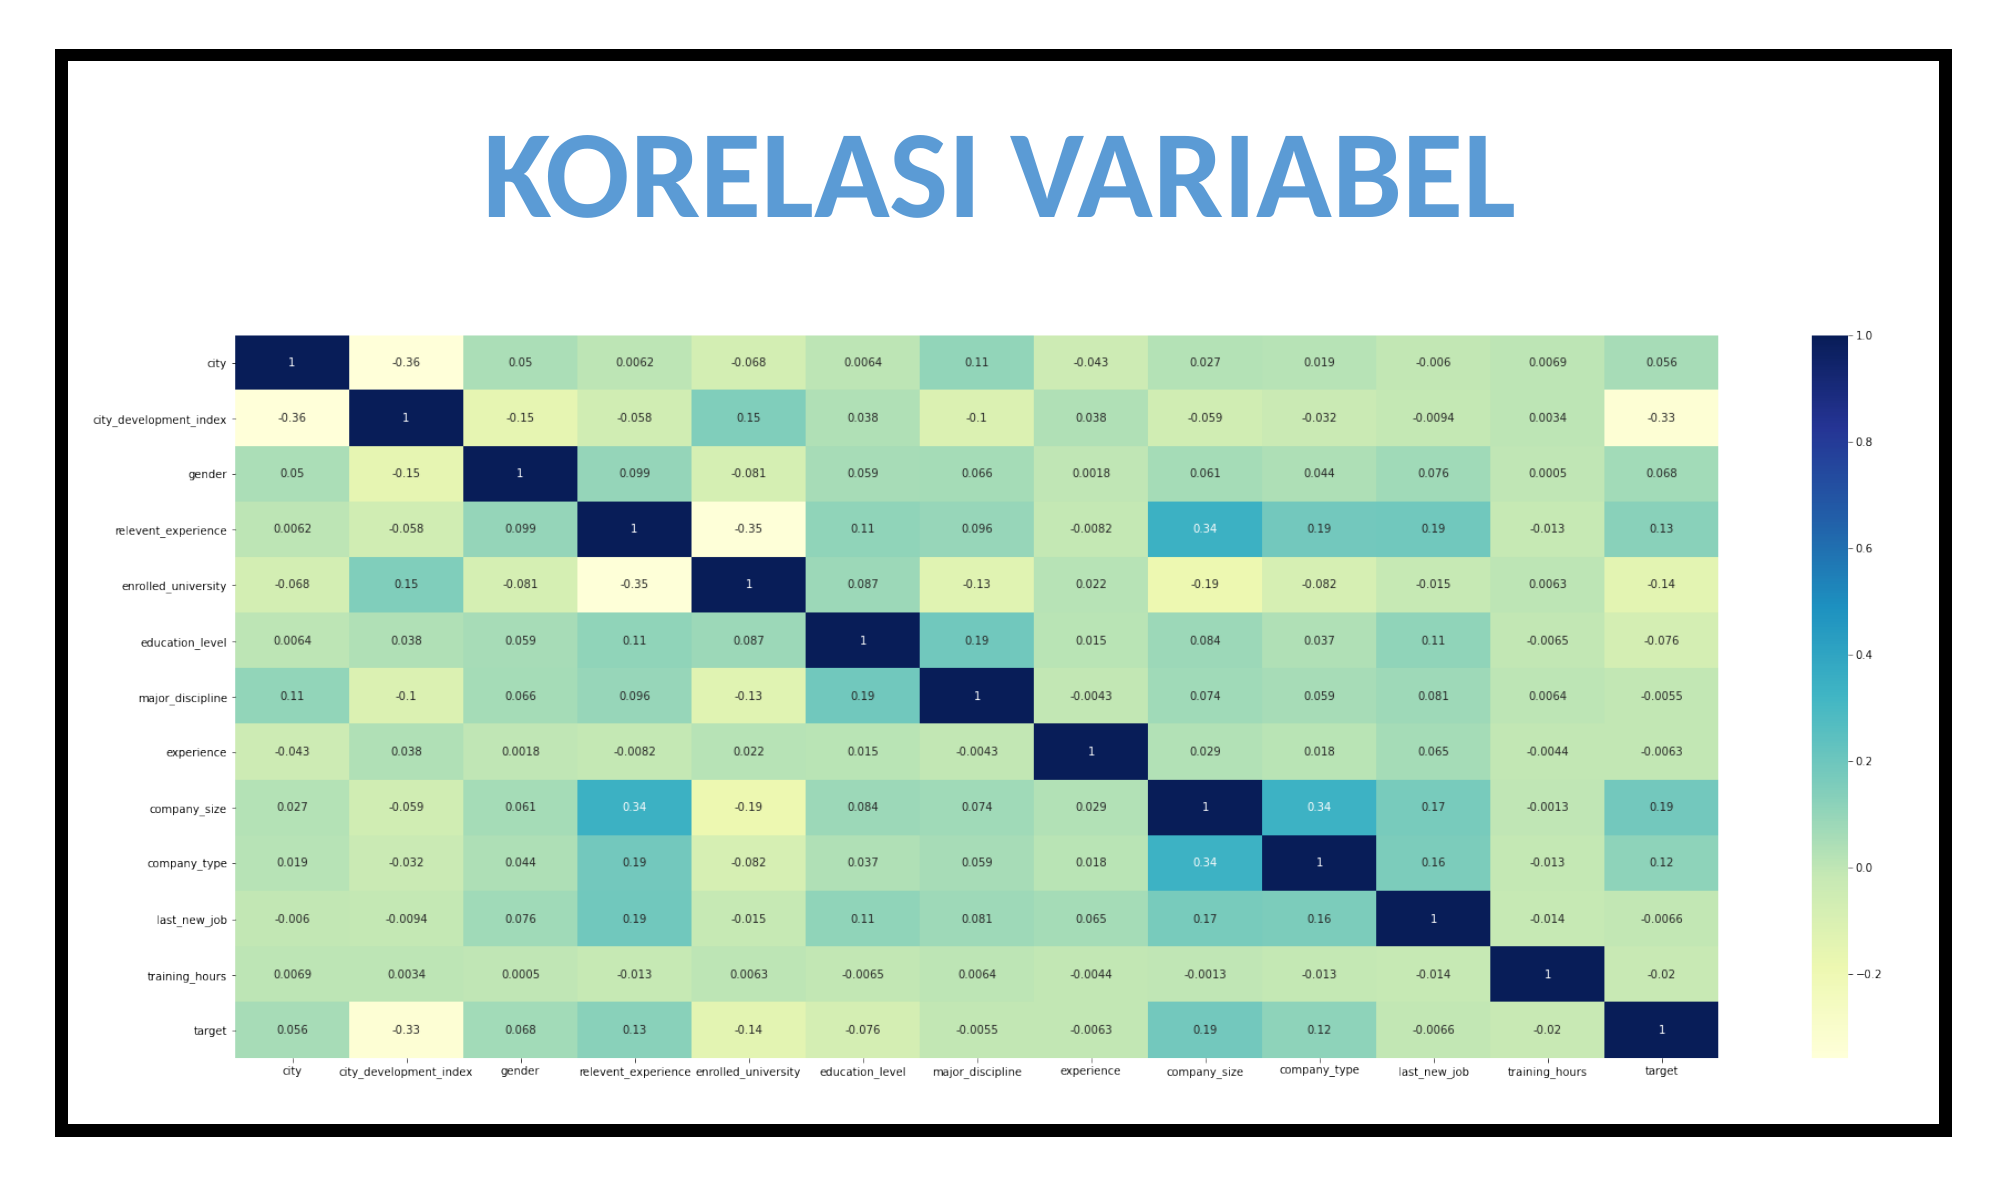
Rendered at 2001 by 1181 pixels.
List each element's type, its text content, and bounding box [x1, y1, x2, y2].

picture [86, 305, 1914, 1107]
title KORELASI VARIABEL [137, 62, 1863, 292]
